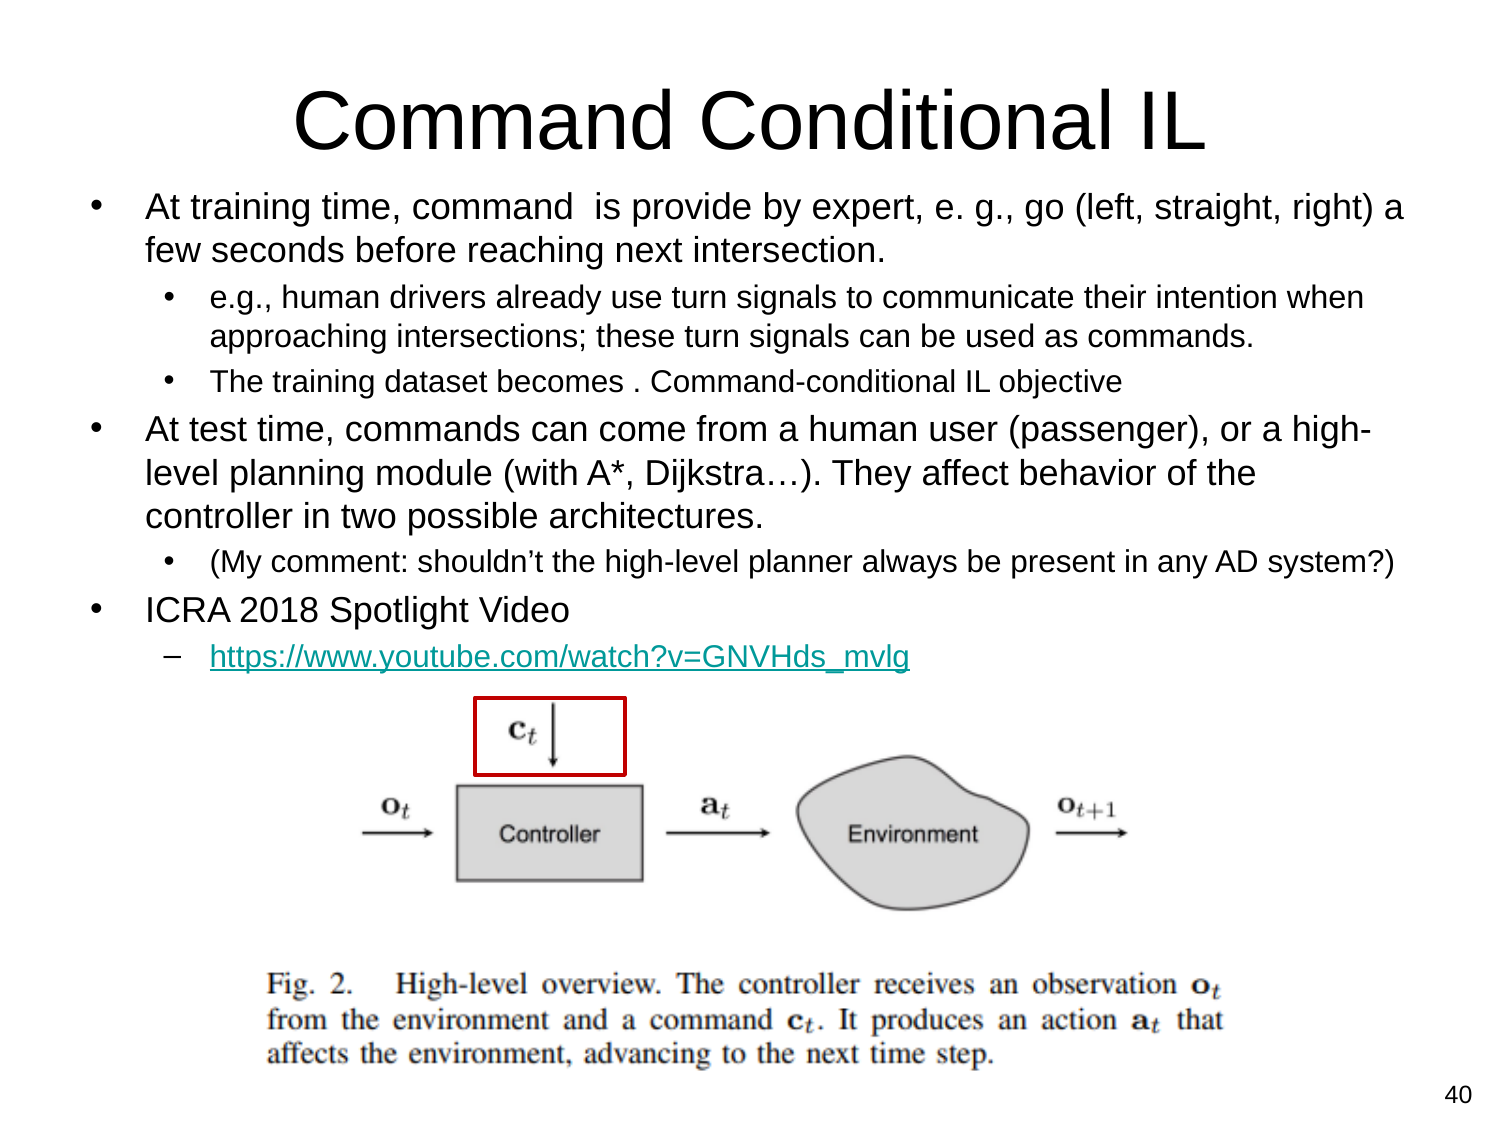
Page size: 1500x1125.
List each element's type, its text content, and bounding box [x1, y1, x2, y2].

title Command Conditional IL [74, 44, 1426, 188]
picture [256, 697, 1244, 1086]
slide_number 40 [1137, 1070, 1488, 1112]
